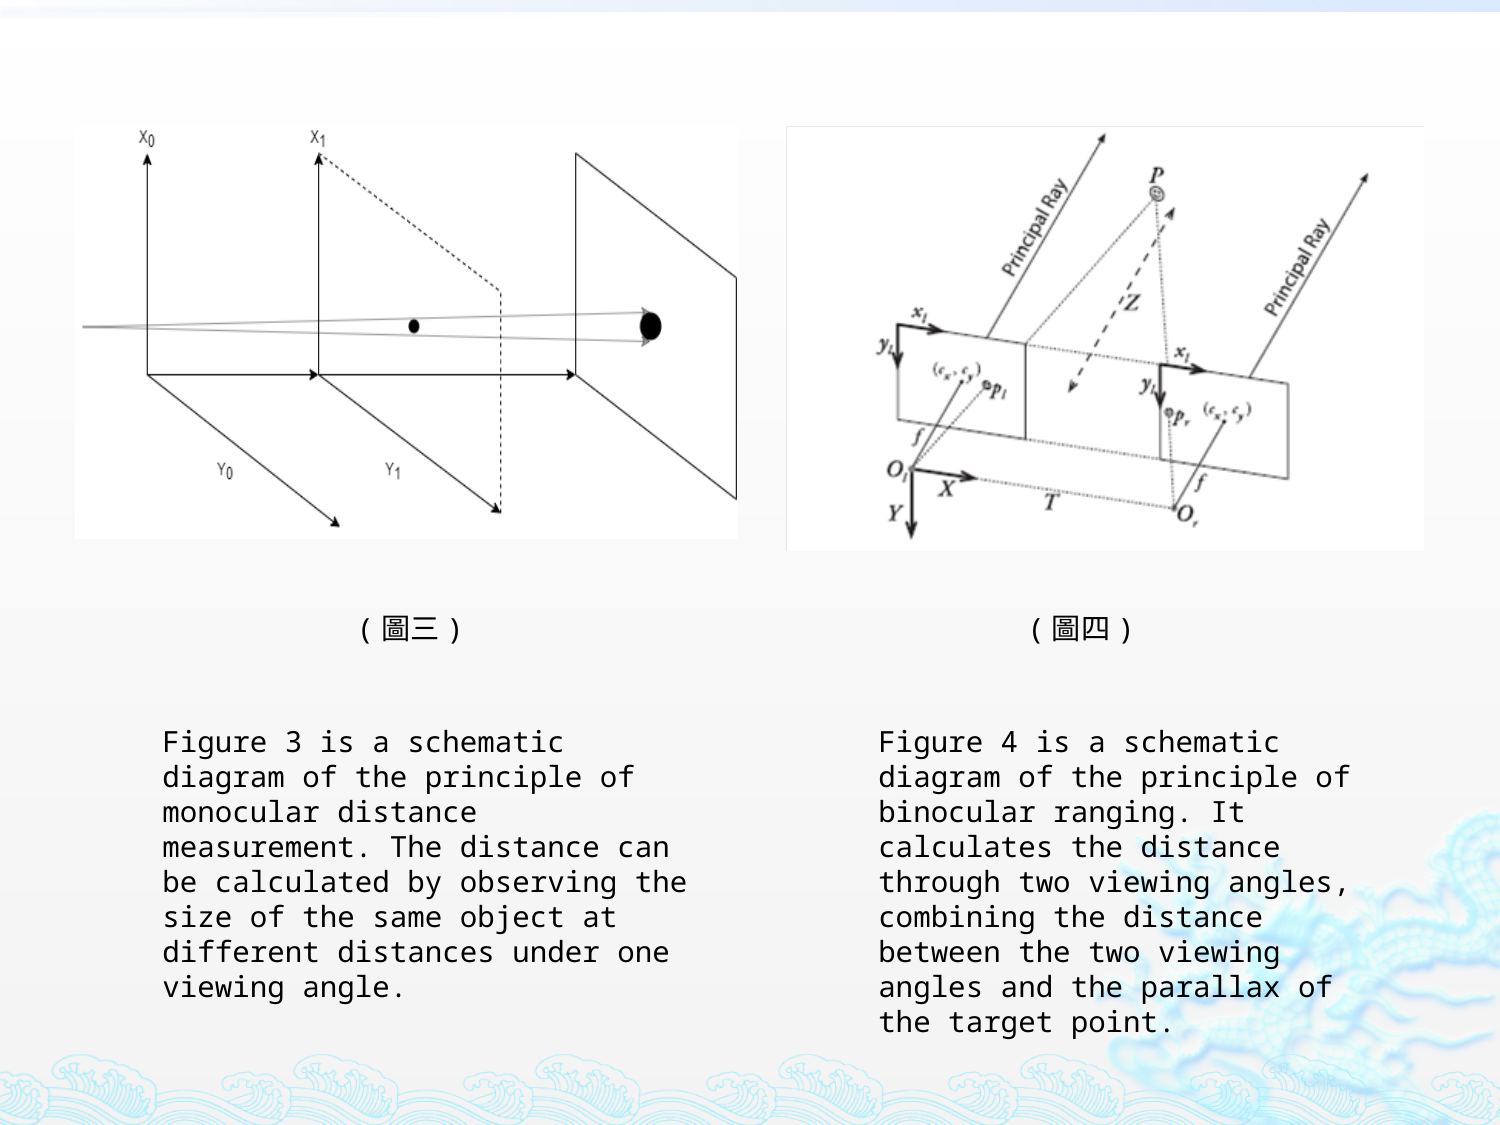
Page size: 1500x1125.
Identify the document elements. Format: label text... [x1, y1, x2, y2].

text_box (圖四) [1012, 603, 1150, 653]
text_box Figure 4 is a schematic diagram of the principle of binocular ranging. It calculates the distance through two viewing angles, combining the distance between the two viewing angles and the parallax of the target point. [863, 715, 1417, 1046]
picture [75, 124, 738, 540]
text_box (圖三) [341, 603, 479, 653]
picture [784, 124, 1424, 552]
text_box Figure 3 is a schematic diagram of the principle of monocular distance measurement. The distance can be calculated by observing the size of the same object at different distances under one viewing angle. [147, 715, 715, 1011]
